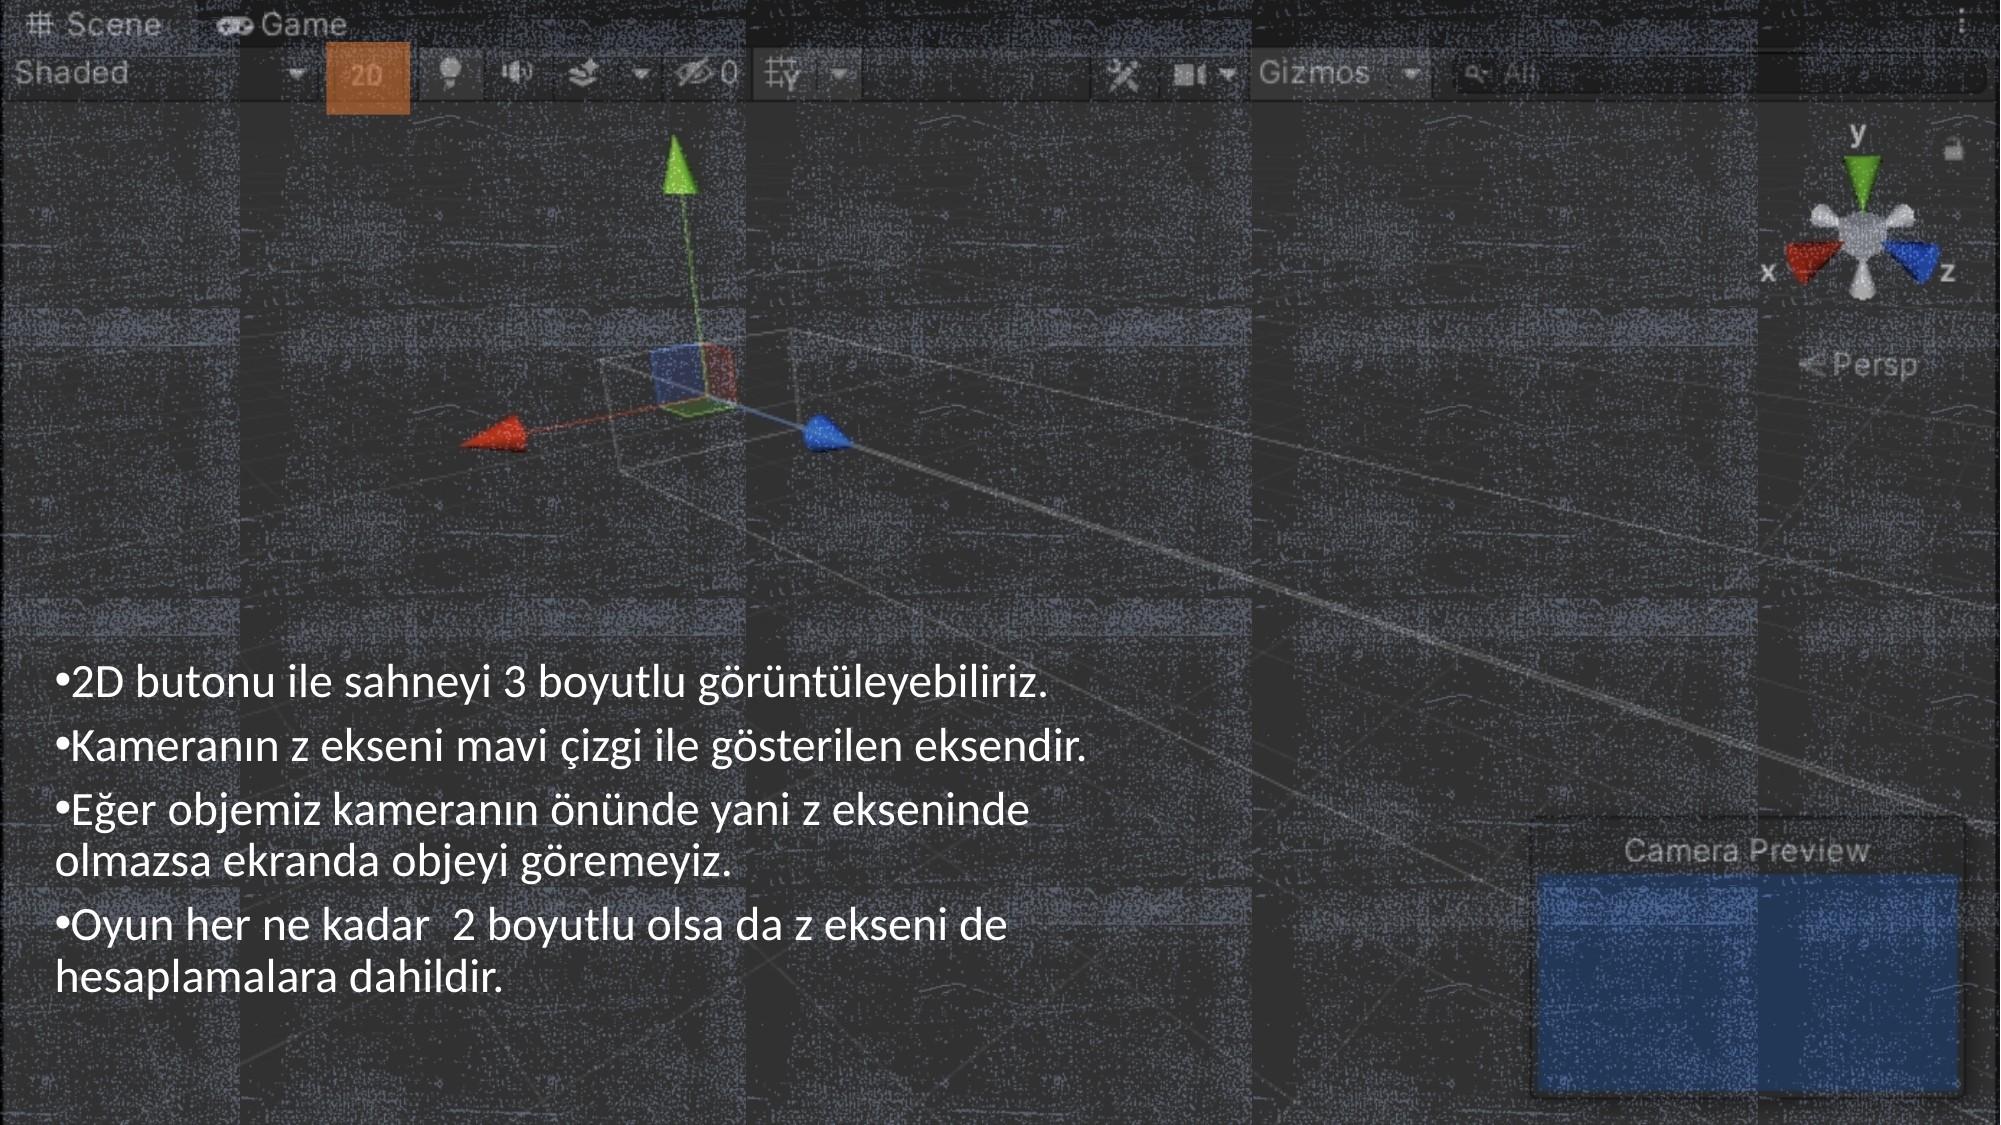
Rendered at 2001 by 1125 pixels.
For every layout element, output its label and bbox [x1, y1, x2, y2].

list [0, 0, 2000, 1125]
